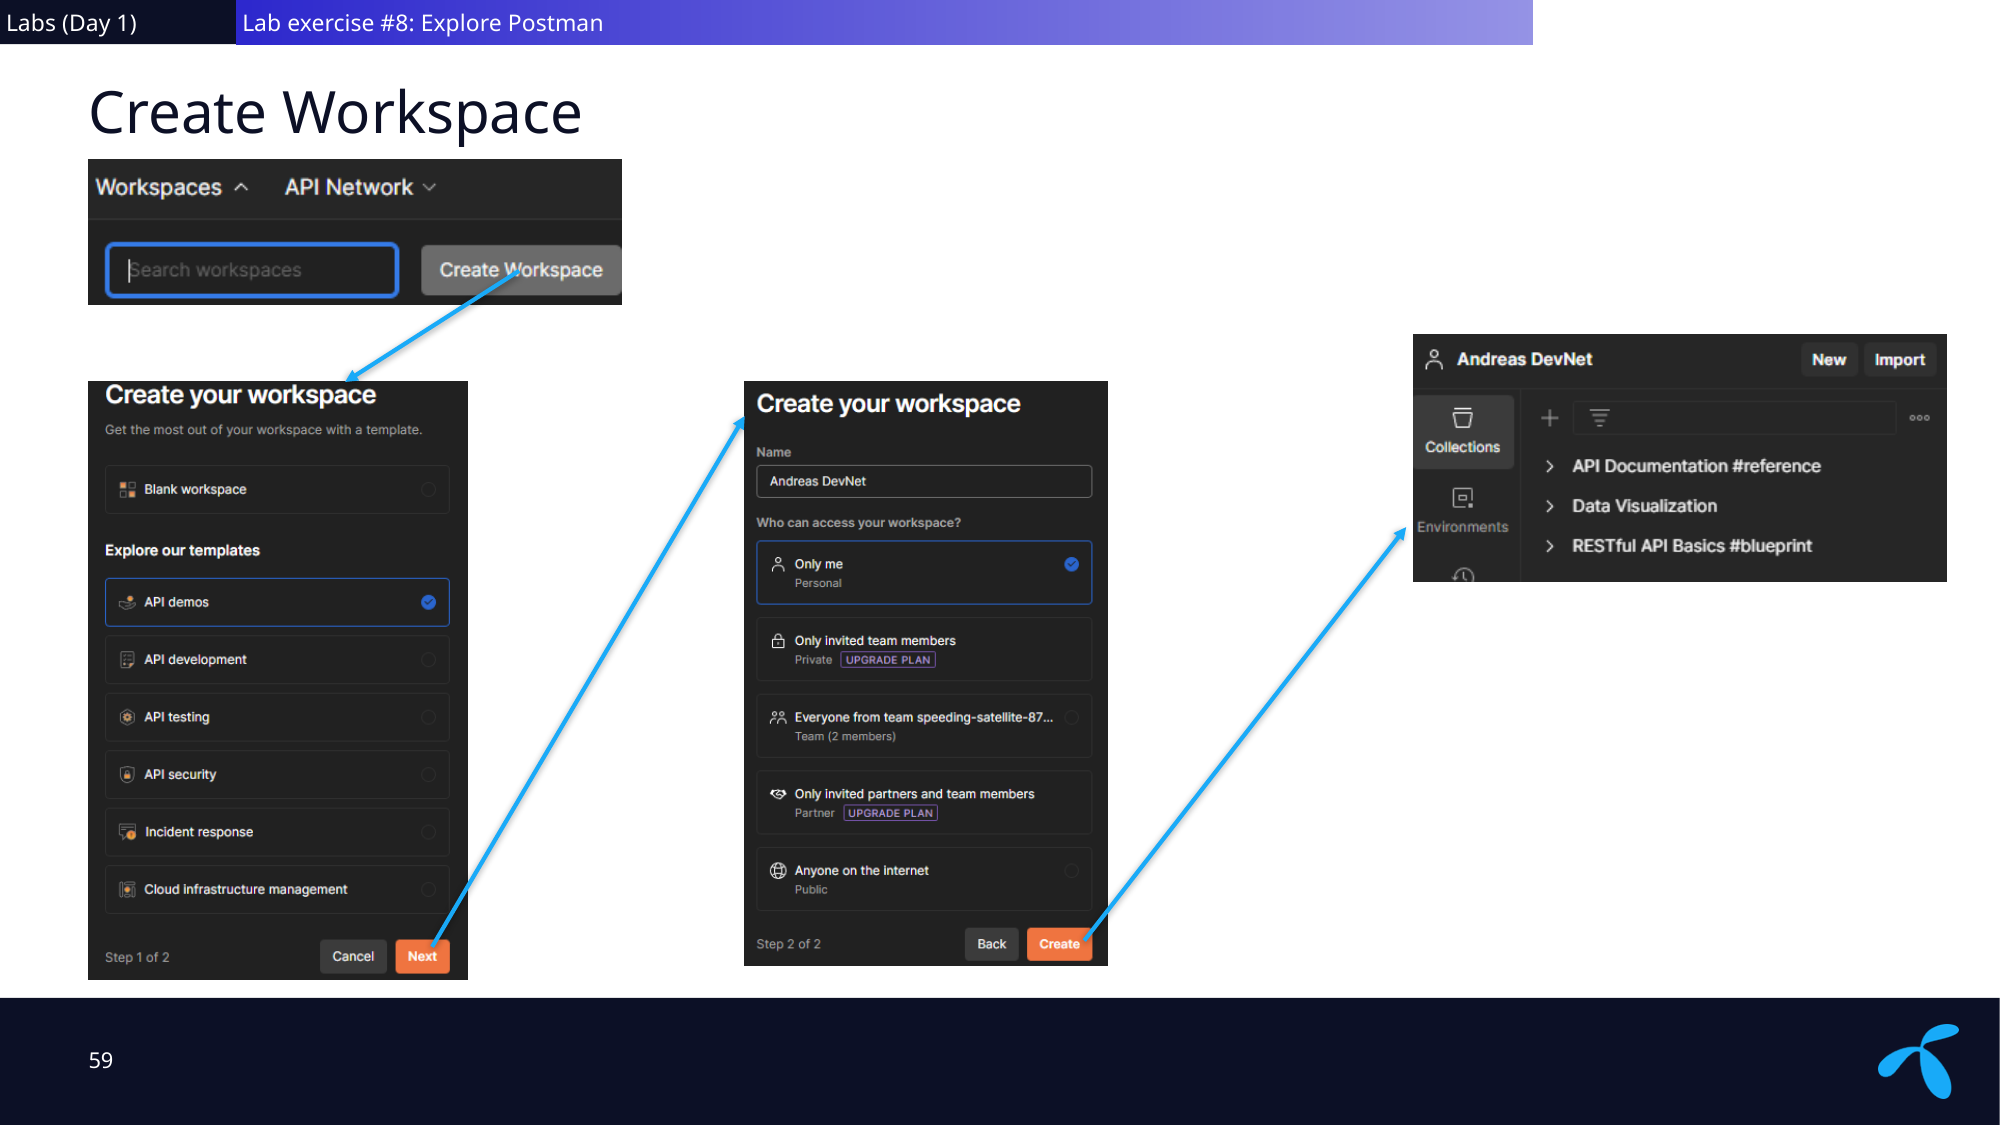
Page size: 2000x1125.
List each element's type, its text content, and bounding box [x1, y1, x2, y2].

text_box Lab exercise #8: Explore Postman [236, 0, 1533, 45]
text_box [344, 270, 520, 383]
picture [1413, 333, 1947, 583]
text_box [431, 415, 745, 948]
slide_number 59 [88, 1024, 237, 1099]
title Create Workspace [88, 70, 1911, 160]
picture [88, 381, 468, 980]
footer Labs (Day 1) [0, 0, 236, 45]
picture [744, 381, 1108, 966]
picture [1878, 1024, 1959, 1099]
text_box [1083, 526, 1407, 941]
picture [88, 159, 622, 305]
